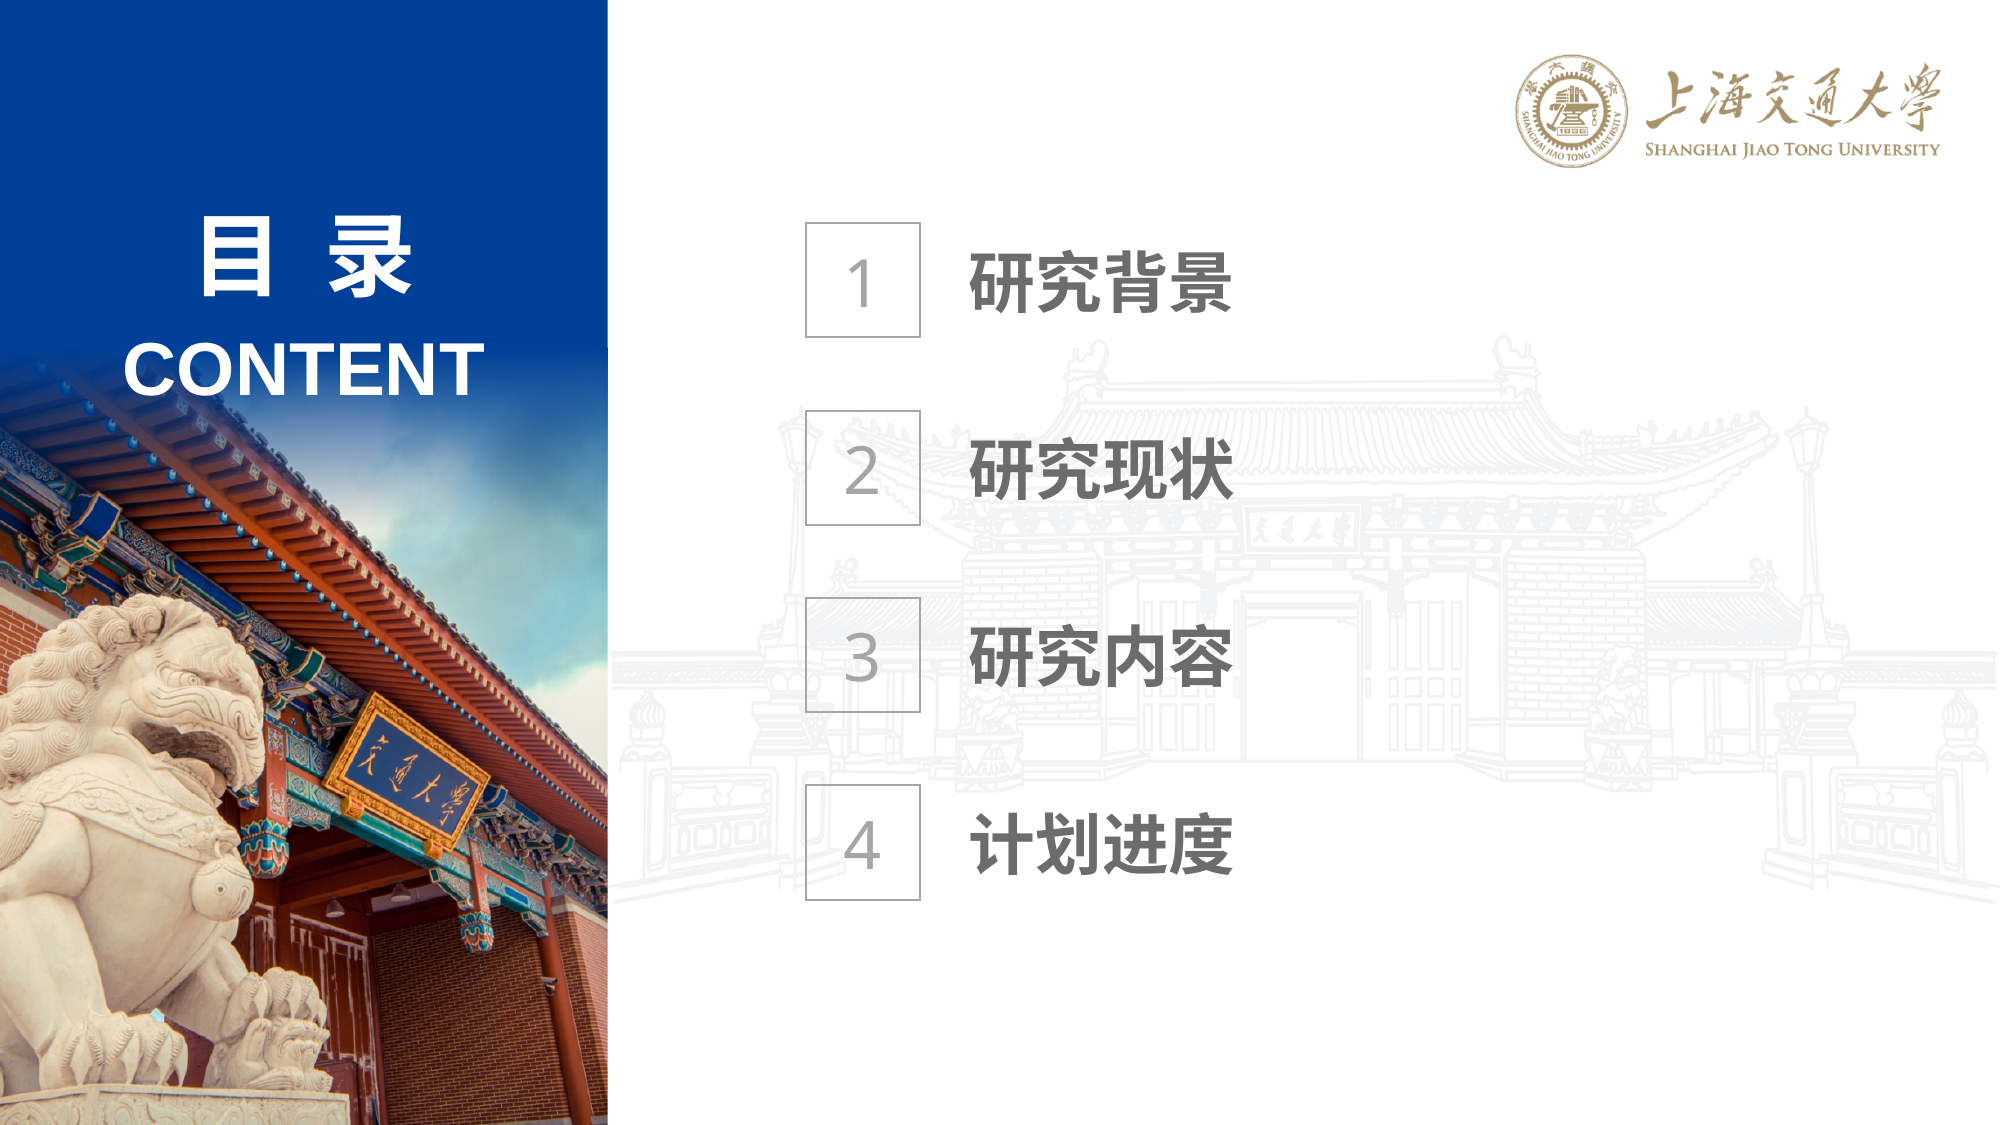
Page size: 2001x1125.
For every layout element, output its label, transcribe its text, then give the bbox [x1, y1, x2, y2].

text_box 研究现状 [953, 410, 1861, 526]
text_box 3 [805, 597, 921, 713]
text_box 4 [805, 784, 921, 901]
text_box 1 [805, 222, 921, 338]
text_box 研究背景 [953, 222, 1861, 338]
picture [0, 462, 608, 1125]
text_box 计划进度 [953, 784, 1861, 901]
text_box 研究内容 [953, 597, 1861, 713]
text_box 2 [805, 410, 921, 526]
